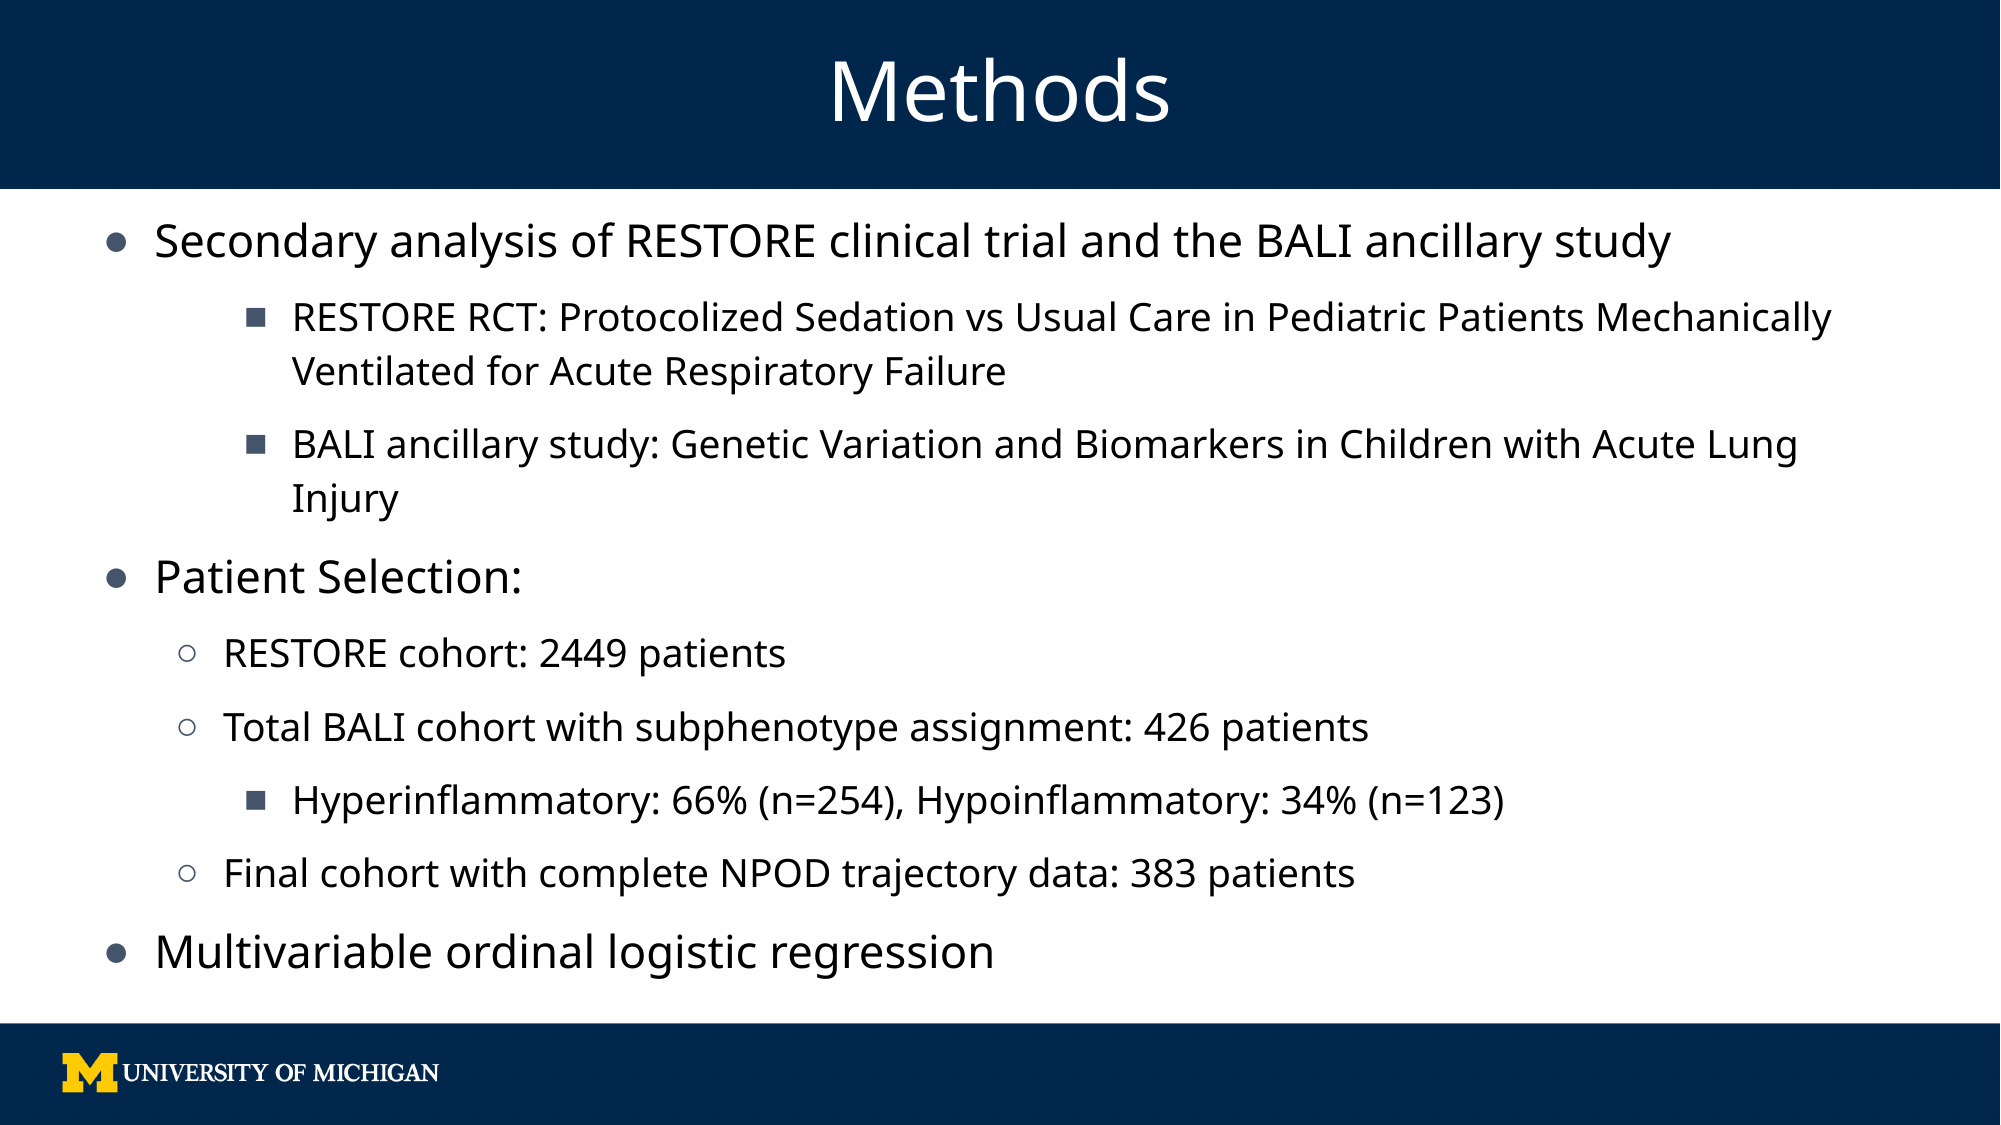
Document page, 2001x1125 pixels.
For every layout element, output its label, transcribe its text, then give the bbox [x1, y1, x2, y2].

text_box Methods [0, 0, 2000, 189]
text_box Secondary analysis of RESTORE clinical trial and the BALI ancillary study RESTORE RCT: Protocolized Sedation vs Usual Care in Pediatric Patients Mechanically Ventilated for Acute Respiratory Failure BALI ancillary study: Genetic Variation and Biomarkers in Children with Acute Lung Injury Patient Selection: RESTORE cohort: 2449 patients Total BALI cohort with subphenotype assignment: 426 patients Hyperinflammatory: 66% (n=254), Hypoinflammatory: 34% (n=123) Final cohort with complete NPOD trajectory data: 383 patients Multivariable ordinal logistic regression [70, 188, 1930, 995]
picture [0, 189, 2000, 1125]
